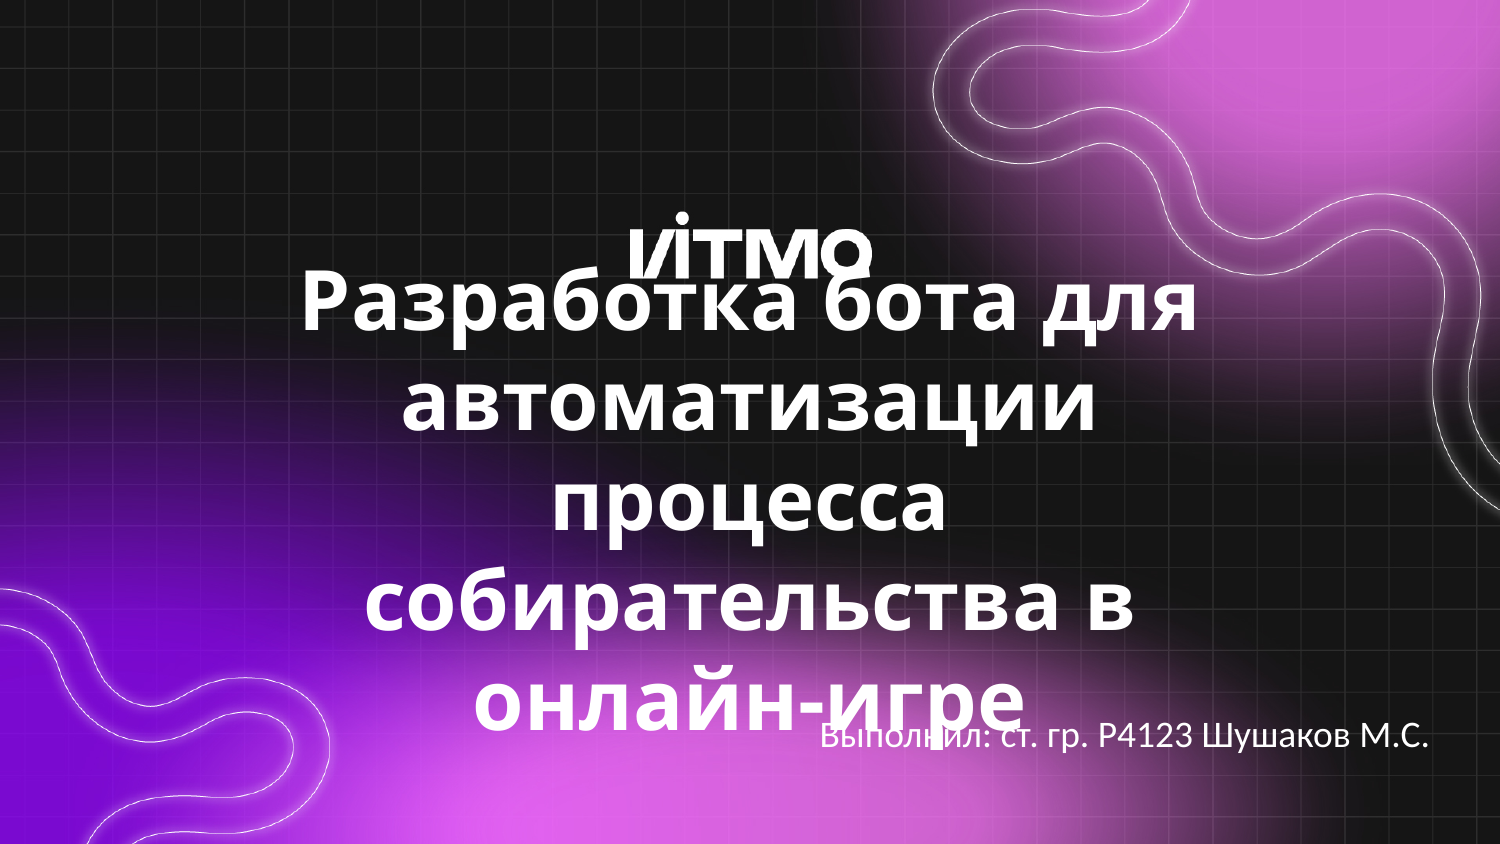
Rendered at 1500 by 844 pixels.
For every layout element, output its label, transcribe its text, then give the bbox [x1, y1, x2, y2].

picture [0, 0, 1500, 844]
text_box Выполнил: ст. гр. Р4123 Шушаков М.С. [804, 702, 1446, 808]
title Разработка бота для автоматизации процесса собирательства в онлайн-игре [225, 439, 1275, 556]
